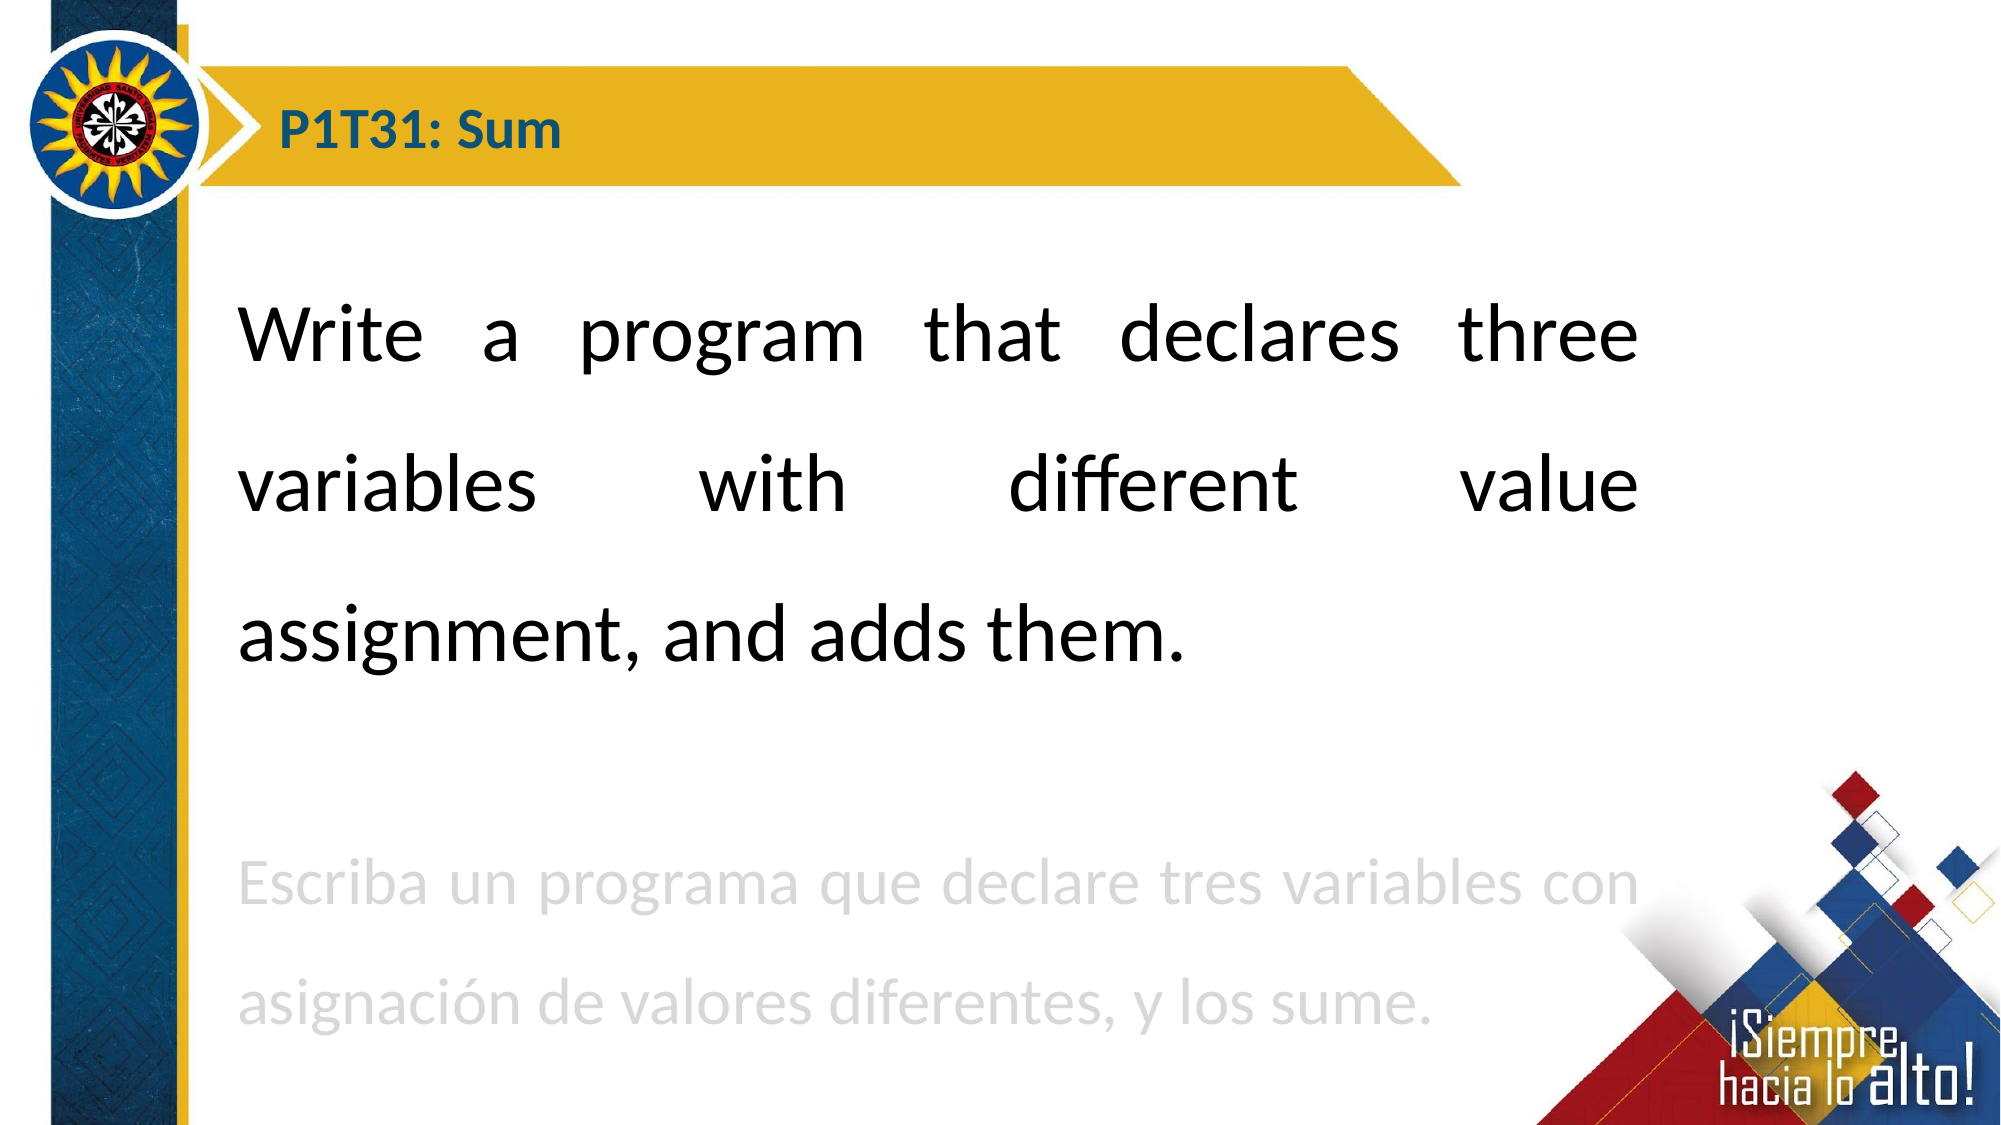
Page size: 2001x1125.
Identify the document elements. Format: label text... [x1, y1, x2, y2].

text_box P1T31: Sum [264, 82, 1389, 168]
text_box Write a program that declares three variables with different value assignment, and adds them. Escriba un programa que declare tres variables con asignación de valores diferentes, y los sume. [222, 220, 1657, 1046]
picture [0, 0, 2001, 1125]
